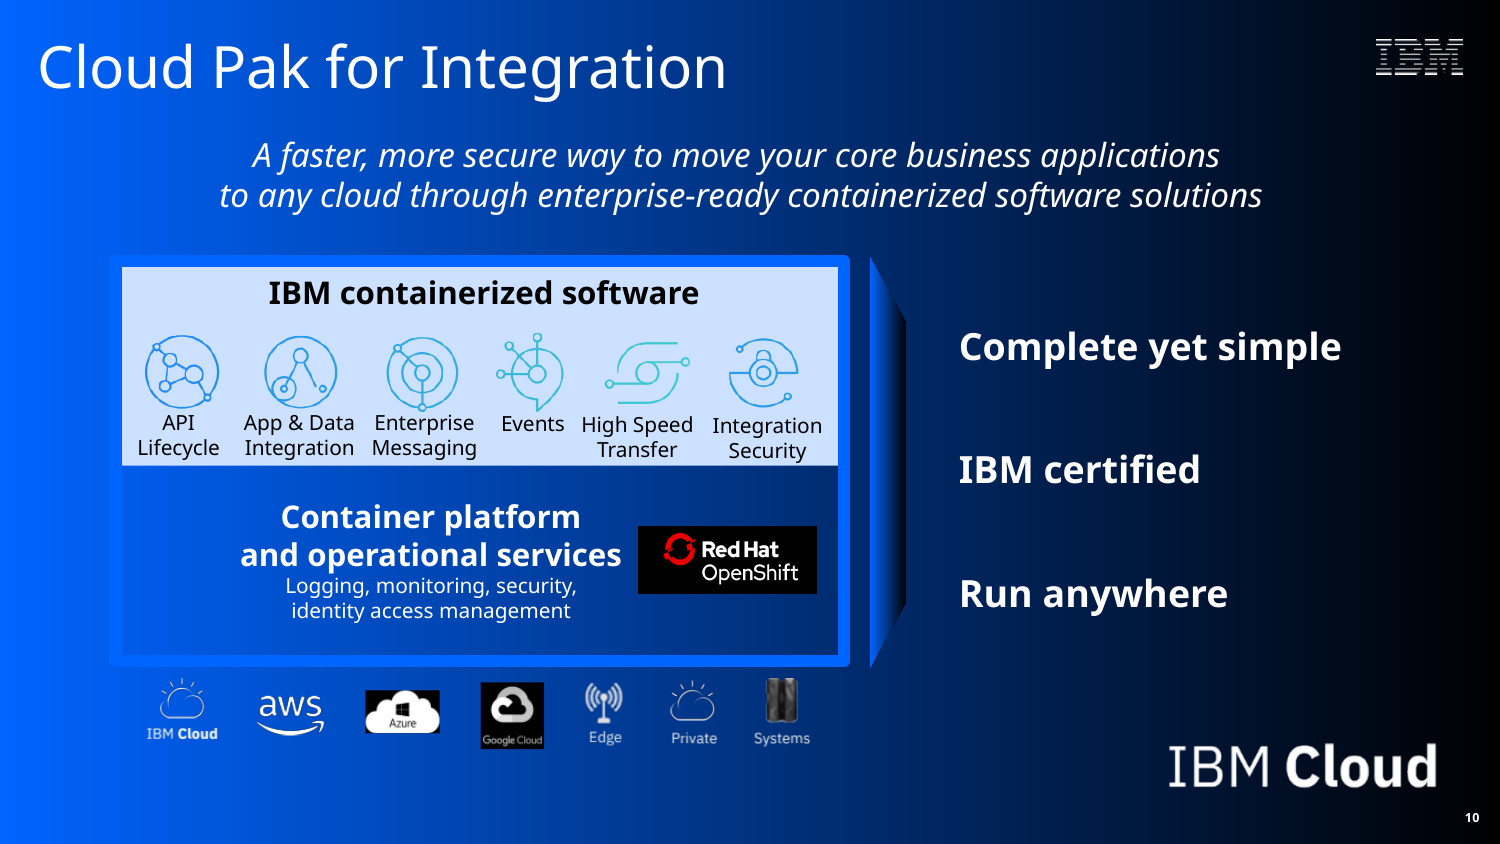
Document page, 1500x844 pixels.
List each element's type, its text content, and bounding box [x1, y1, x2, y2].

text_box Integration Security [705, 412, 830, 463]
text_box [869, 257, 907, 668]
text_box IBM containerized software [165, 265, 803, 312]
text_box App & Data Integration [205, 432, 357, 460]
text_box Cloud Pak for Integration [37, 29, 1492, 100]
text_box [115, 261, 844, 662]
text_box A faster, more secure way to move your core business applications to any cloud through enterprise-ready containerized software solutions [0, 126, 1492, 222]
picture [637, 526, 818, 594]
text_box Container platform and operational services Logging, monitoring, security, identity access management [112, 490, 750, 630]
text_box Enterprise Messaging [357, 430, 492, 460]
text_box Events [494, 430, 572, 436]
picture [96, 308, 816, 427]
picture [1153, 728, 1452, 804]
text_box 10 [1142, 807, 1480, 830]
text_box High Speed Transfer [574, 435, 701, 462]
text_box Complete yet simple IBM certified Run anywhere [943, 315, 1500, 668]
picture [116, 670, 846, 773]
text_box API Lifecycle [122, 432, 205, 460]
